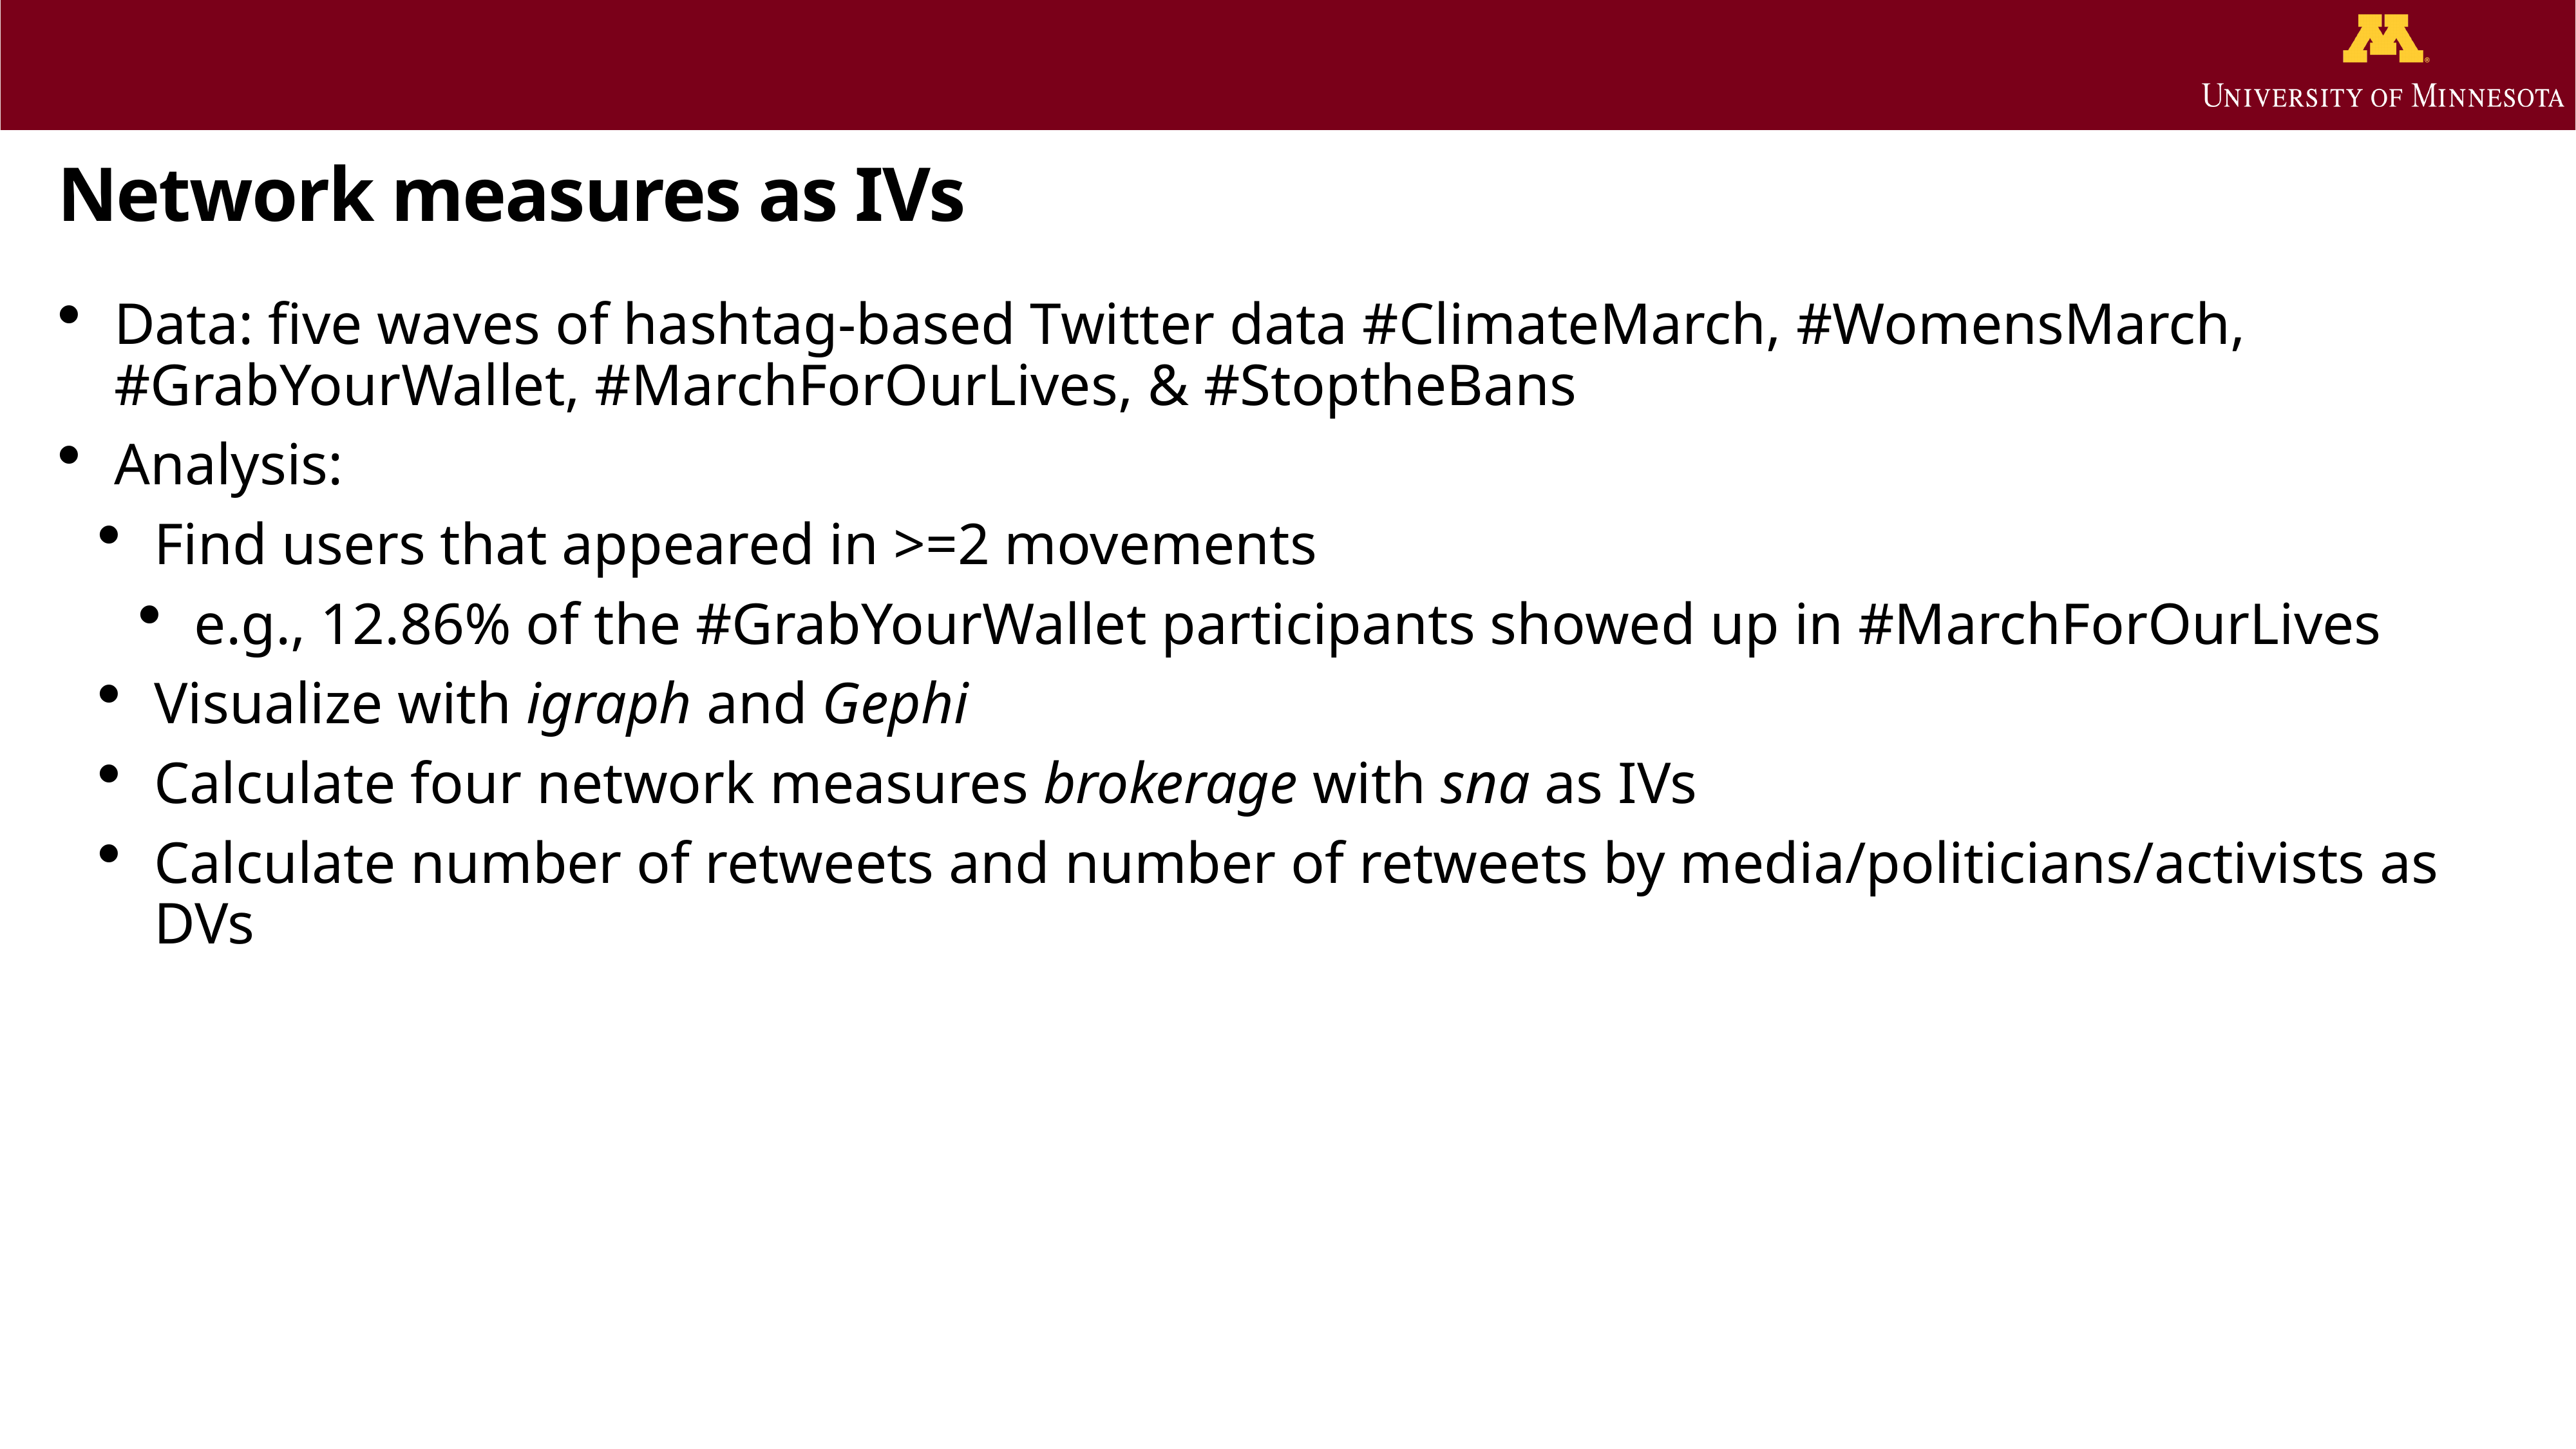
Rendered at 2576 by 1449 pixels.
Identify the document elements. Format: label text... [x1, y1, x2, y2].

picture [2202, 14, 2564, 107]
title Network measures as IVs [50, 156, 2526, 262]
list Data: five waves of hashtag-based Twitter data #ClimateMarch, #WomensMarch, #GrabYourWallet, #MarchForOurLives, & #StoptheBans Analysis: Find users that appeared in >=2 movements e.g., 12.86% of the #GrabYourWallet participants showed up in #MarchForOurLives Visualize with igraph and Gephi Calculate four network measures brokerage with sna as IVs Calculate number of retweets and number of retweets by media/politicians/activists as DVs [50, 287, 2526, 1383]
